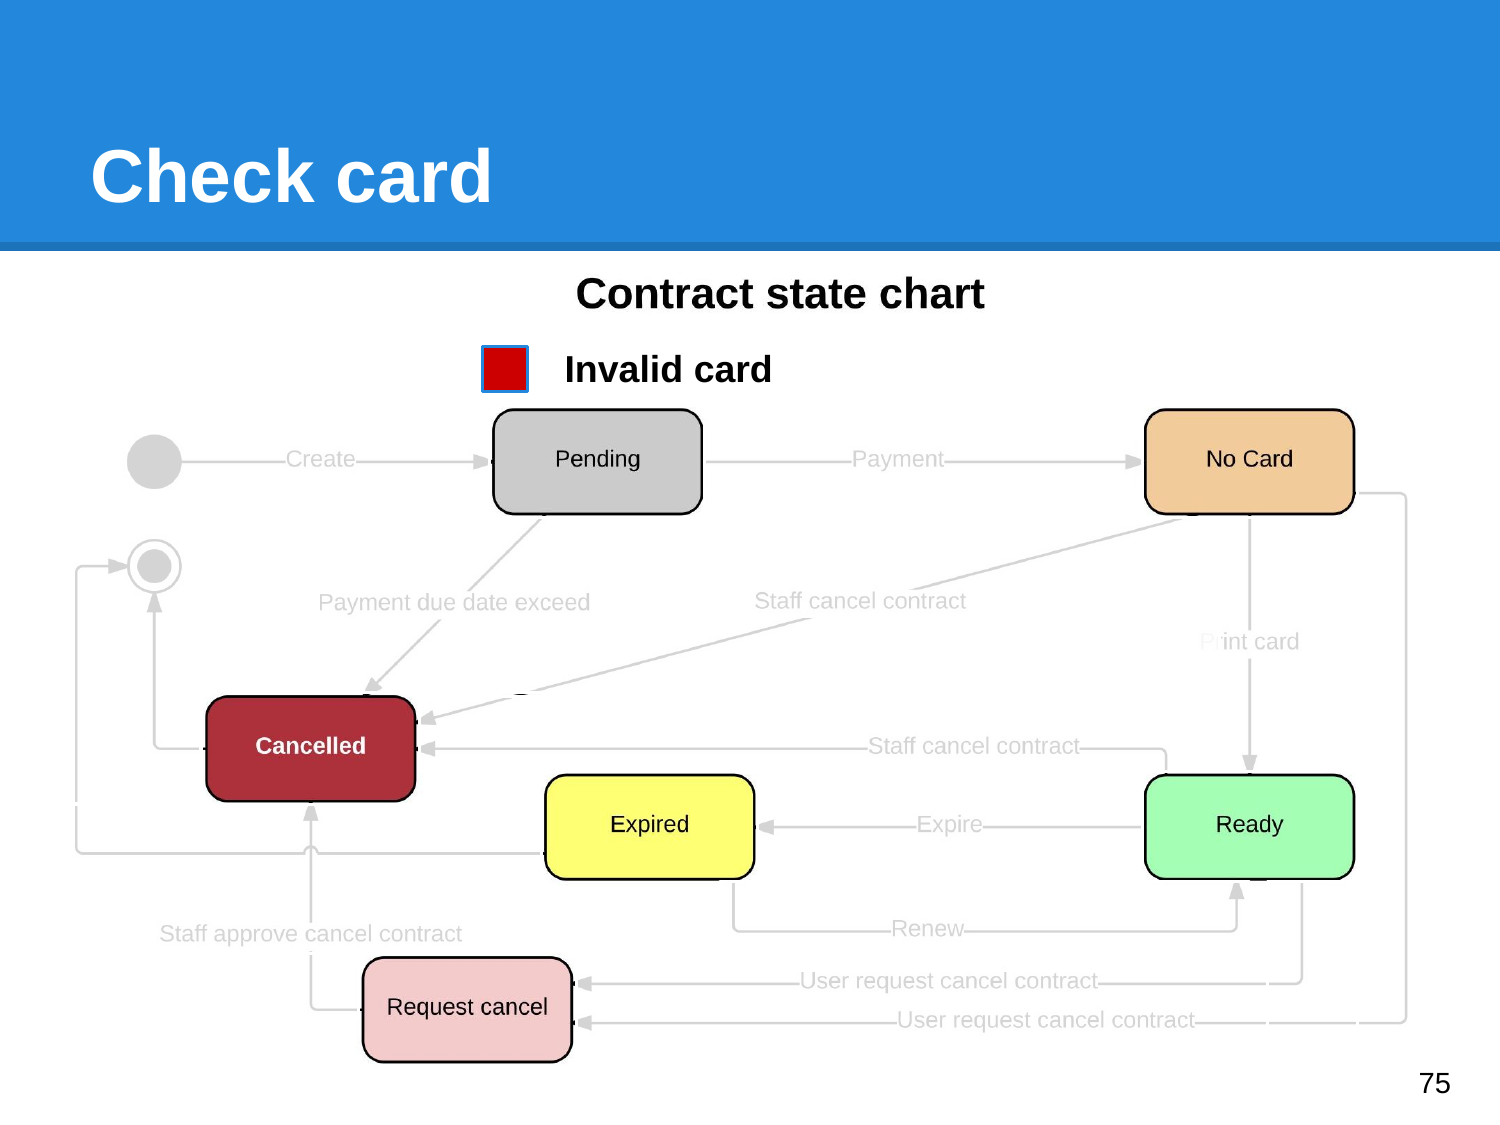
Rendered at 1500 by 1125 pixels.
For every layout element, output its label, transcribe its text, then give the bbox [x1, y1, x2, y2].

title Check card [75, 45, 1425, 233]
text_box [10, 421, 1498, 1057]
picture [0, 251, 1500, 1125]
